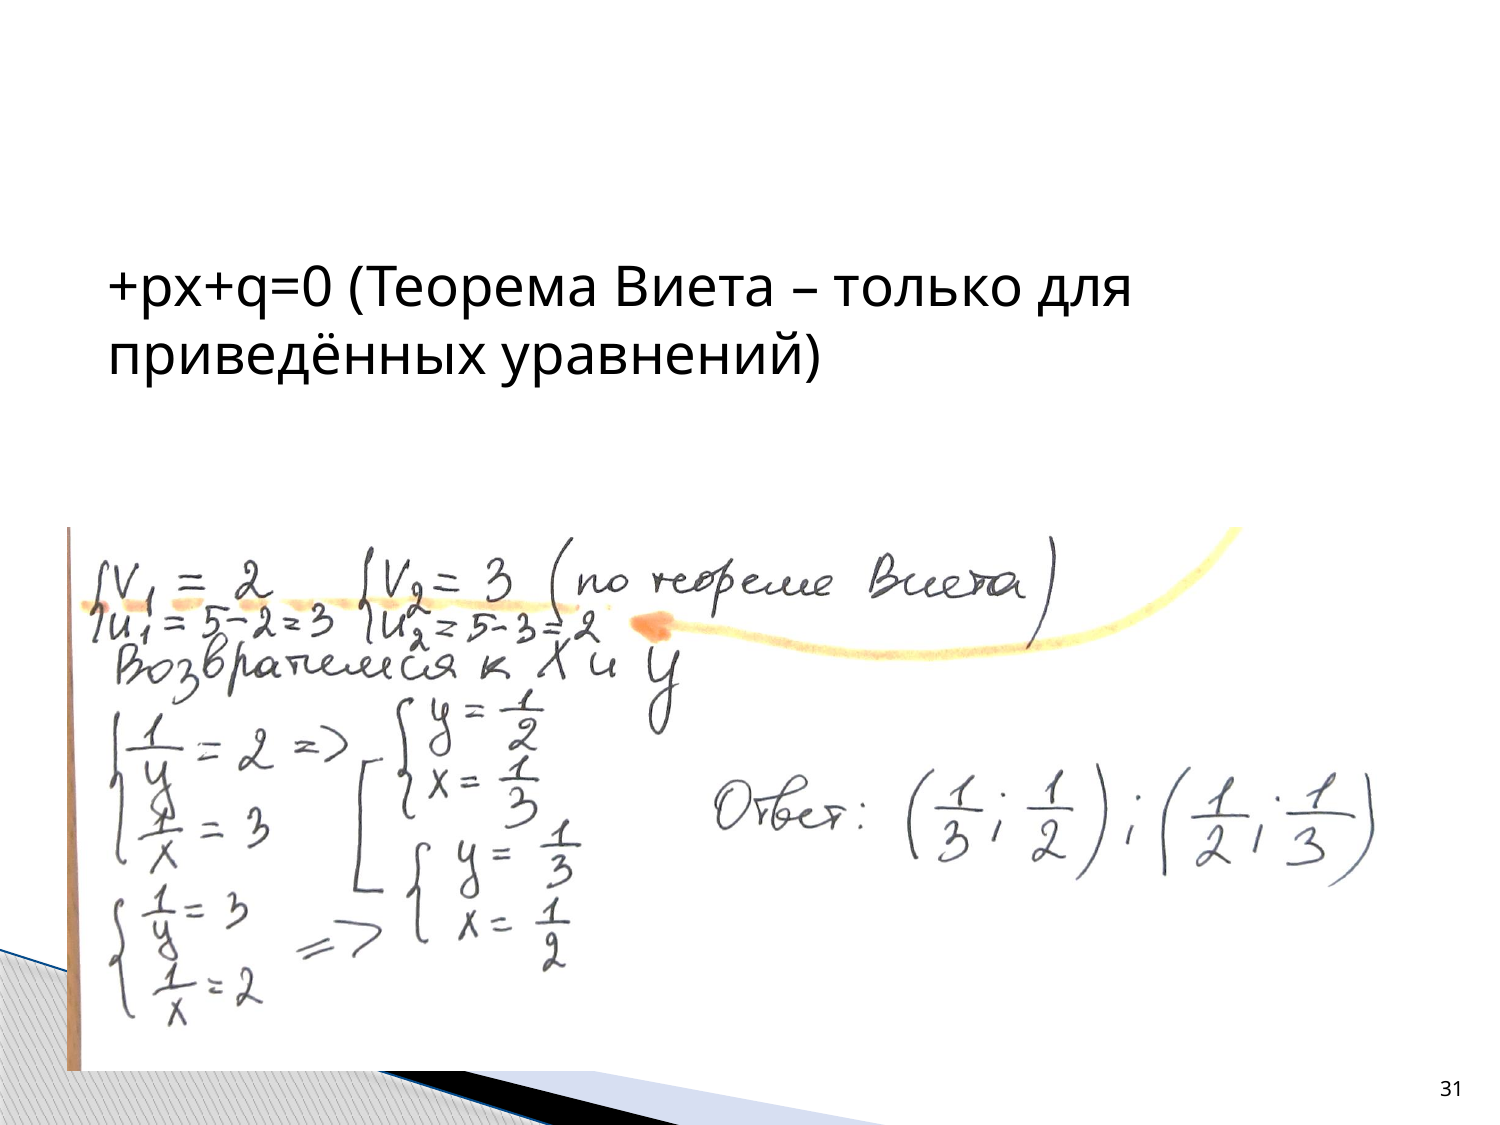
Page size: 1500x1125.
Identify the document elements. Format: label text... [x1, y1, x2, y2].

slide_number 31 [1418, 1051, 1479, 1112]
picture [67, 526, 1390, 1071]
